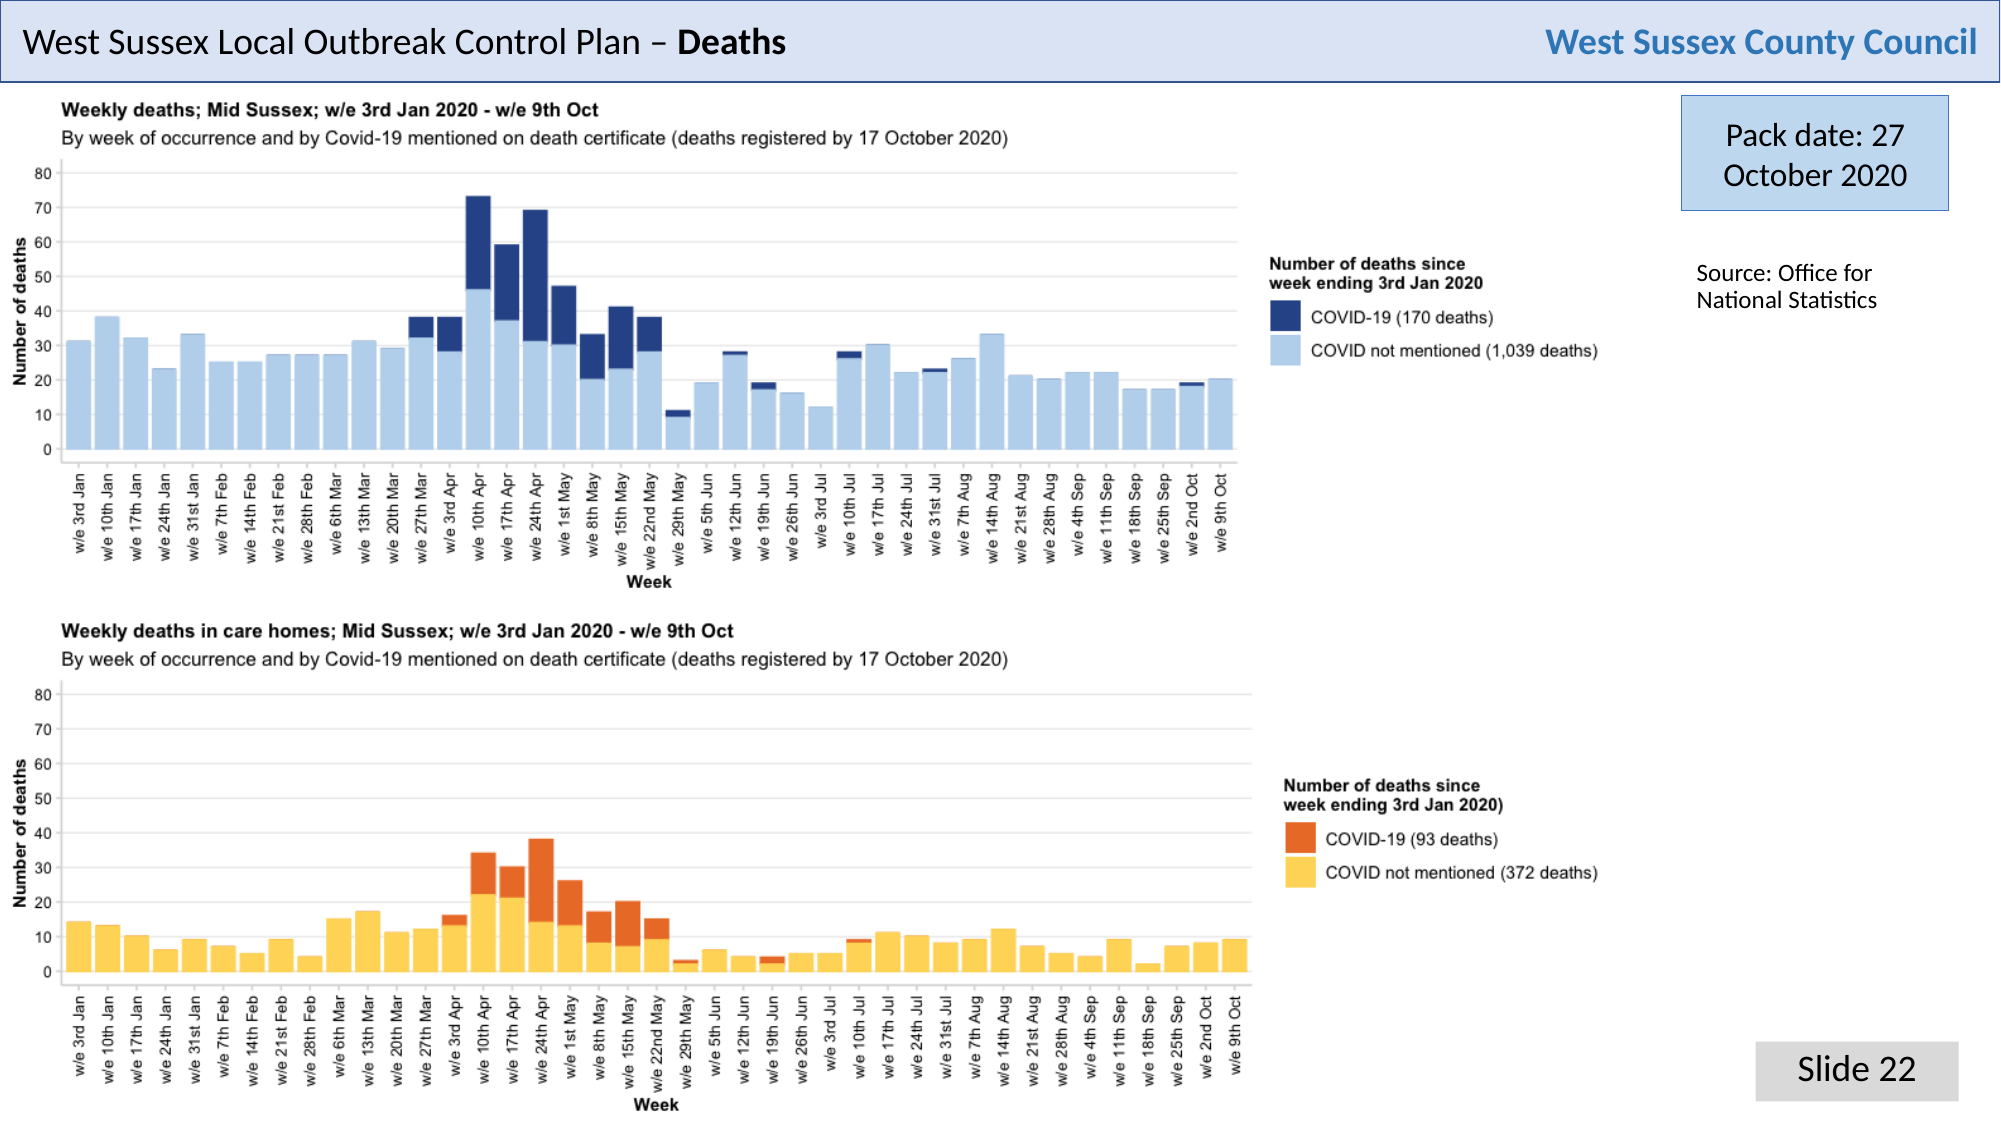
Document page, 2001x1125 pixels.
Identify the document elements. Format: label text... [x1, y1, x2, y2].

picture [3, 91, 1619, 602]
list Source: Office for National Statistics [1681, 252, 1959, 289]
picture [3, 612, 1619, 1125]
list Slide 22 [1755, 1041, 1959, 1102]
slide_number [1681, 95, 1949, 211]
